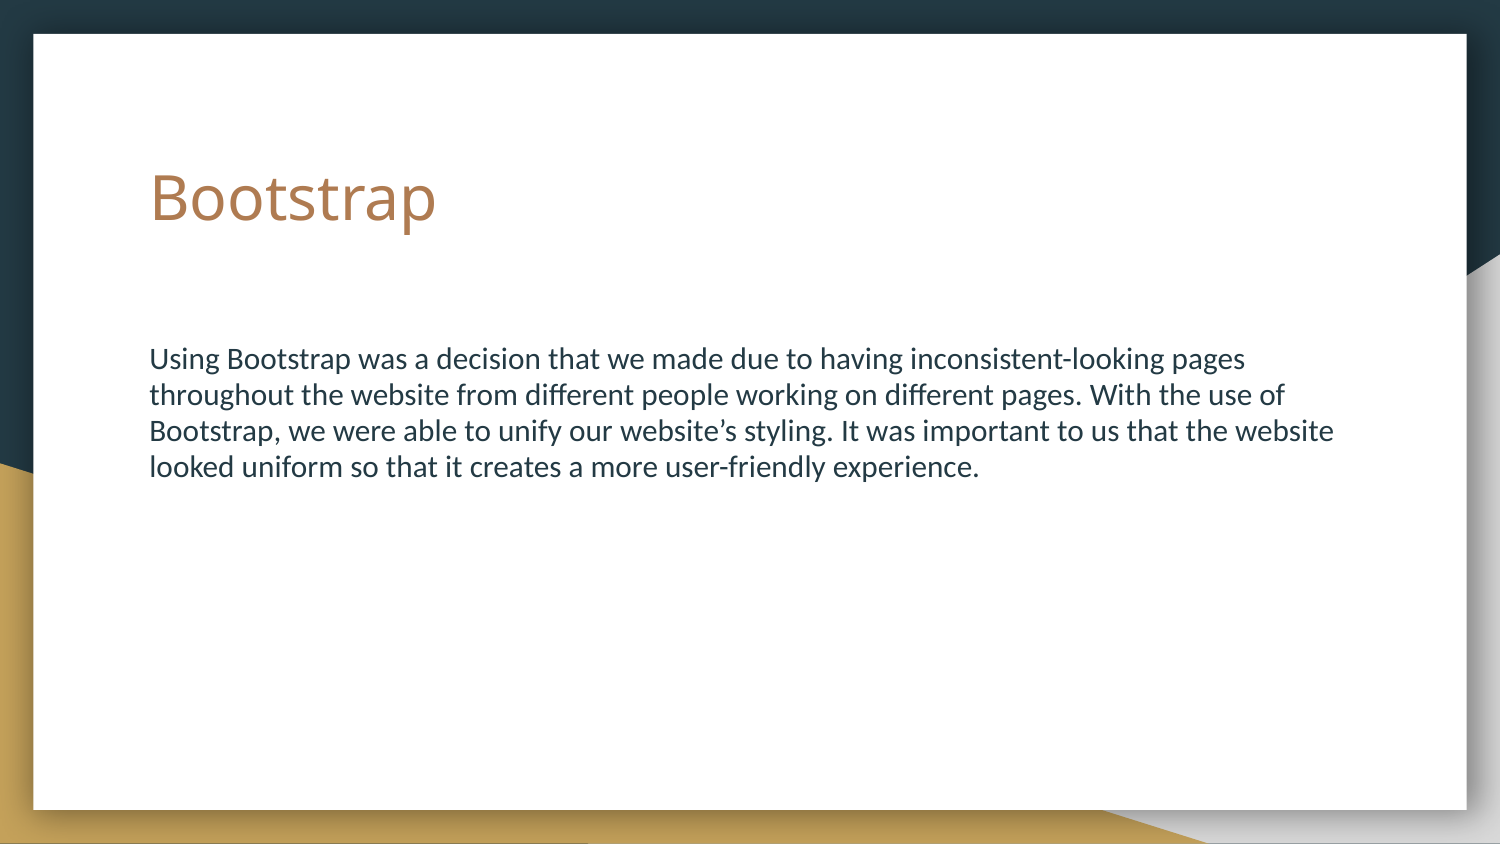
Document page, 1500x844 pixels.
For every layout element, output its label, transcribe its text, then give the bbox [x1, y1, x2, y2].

list Using Bootstrap was a decision that we made due to having inconsistent-looking pages throughout the website from different people working on different pages. With the use of Bootstrap, we were able to unify our website’s styling. It was important to us that the website looked uniform so that it creates a more user-friendly experience. [134, 326, 1366, 729]
title Bootstrap [134, 138, 1366, 296]
